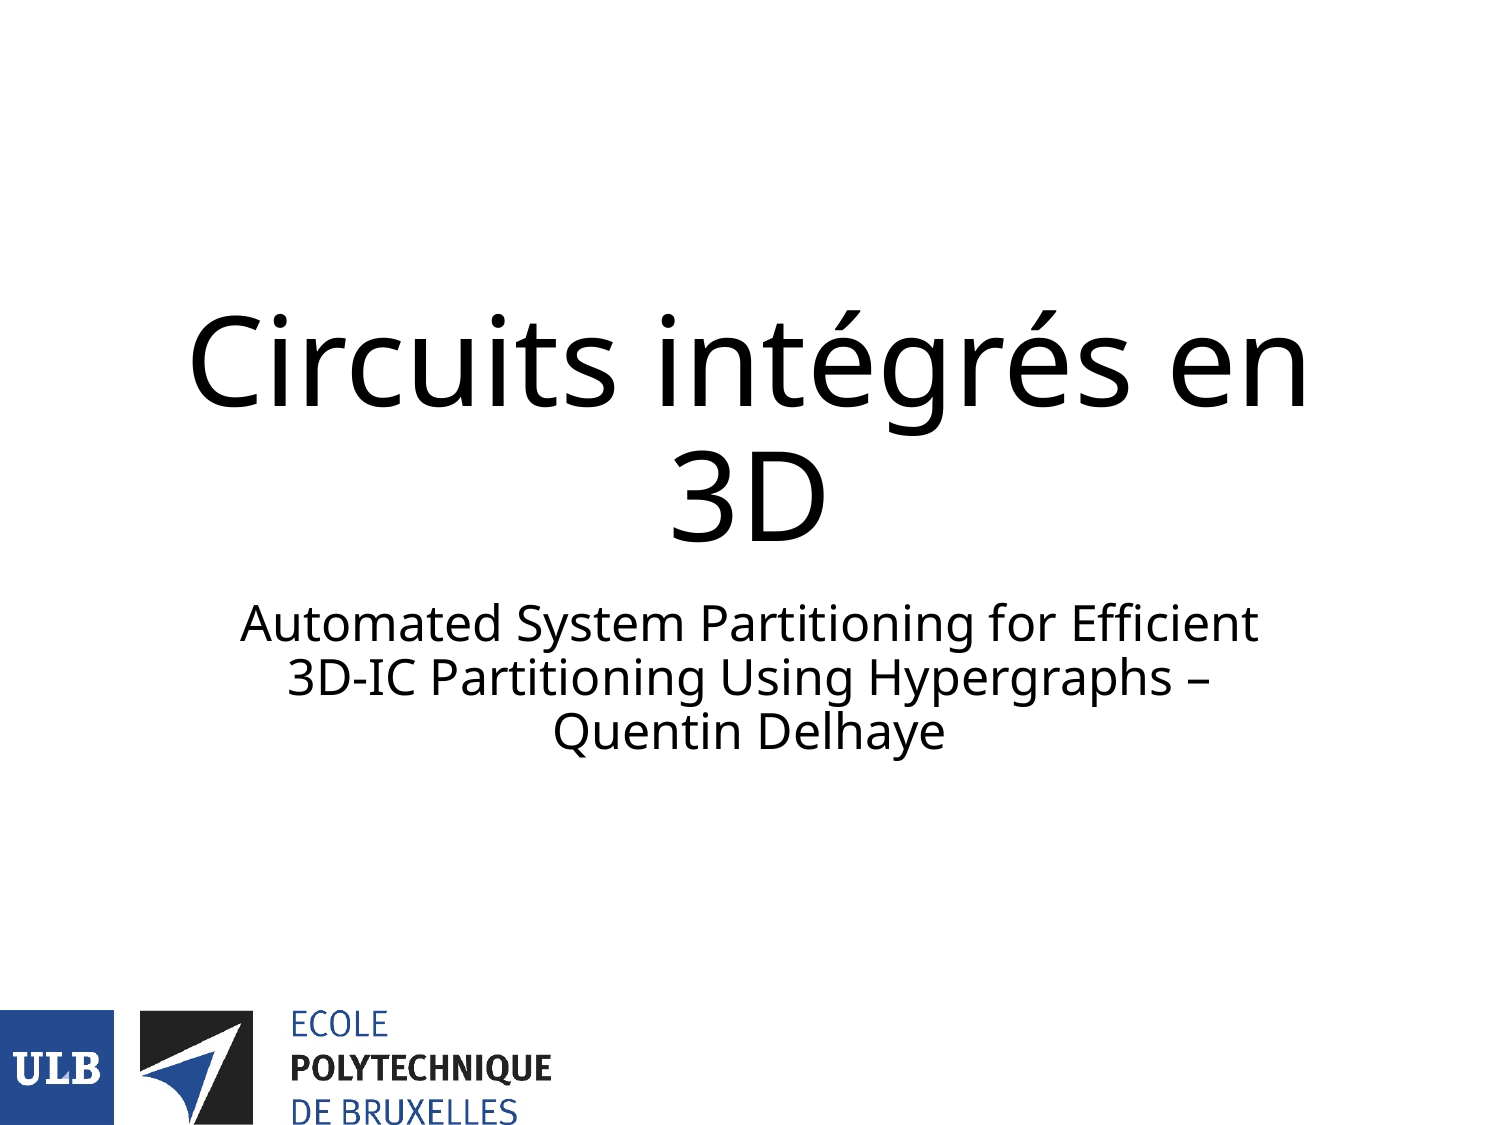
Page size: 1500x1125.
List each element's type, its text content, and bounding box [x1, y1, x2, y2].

title Circuits intégrés en 3D [112, 184, 1388, 576]
subtitle Automated System Partitioning for Efficient 3D-IC Partitioning Using Hypergraphs – Quentin Delhaye [187, 590, 1313, 863]
picture [0, 1010, 551, 1125]
